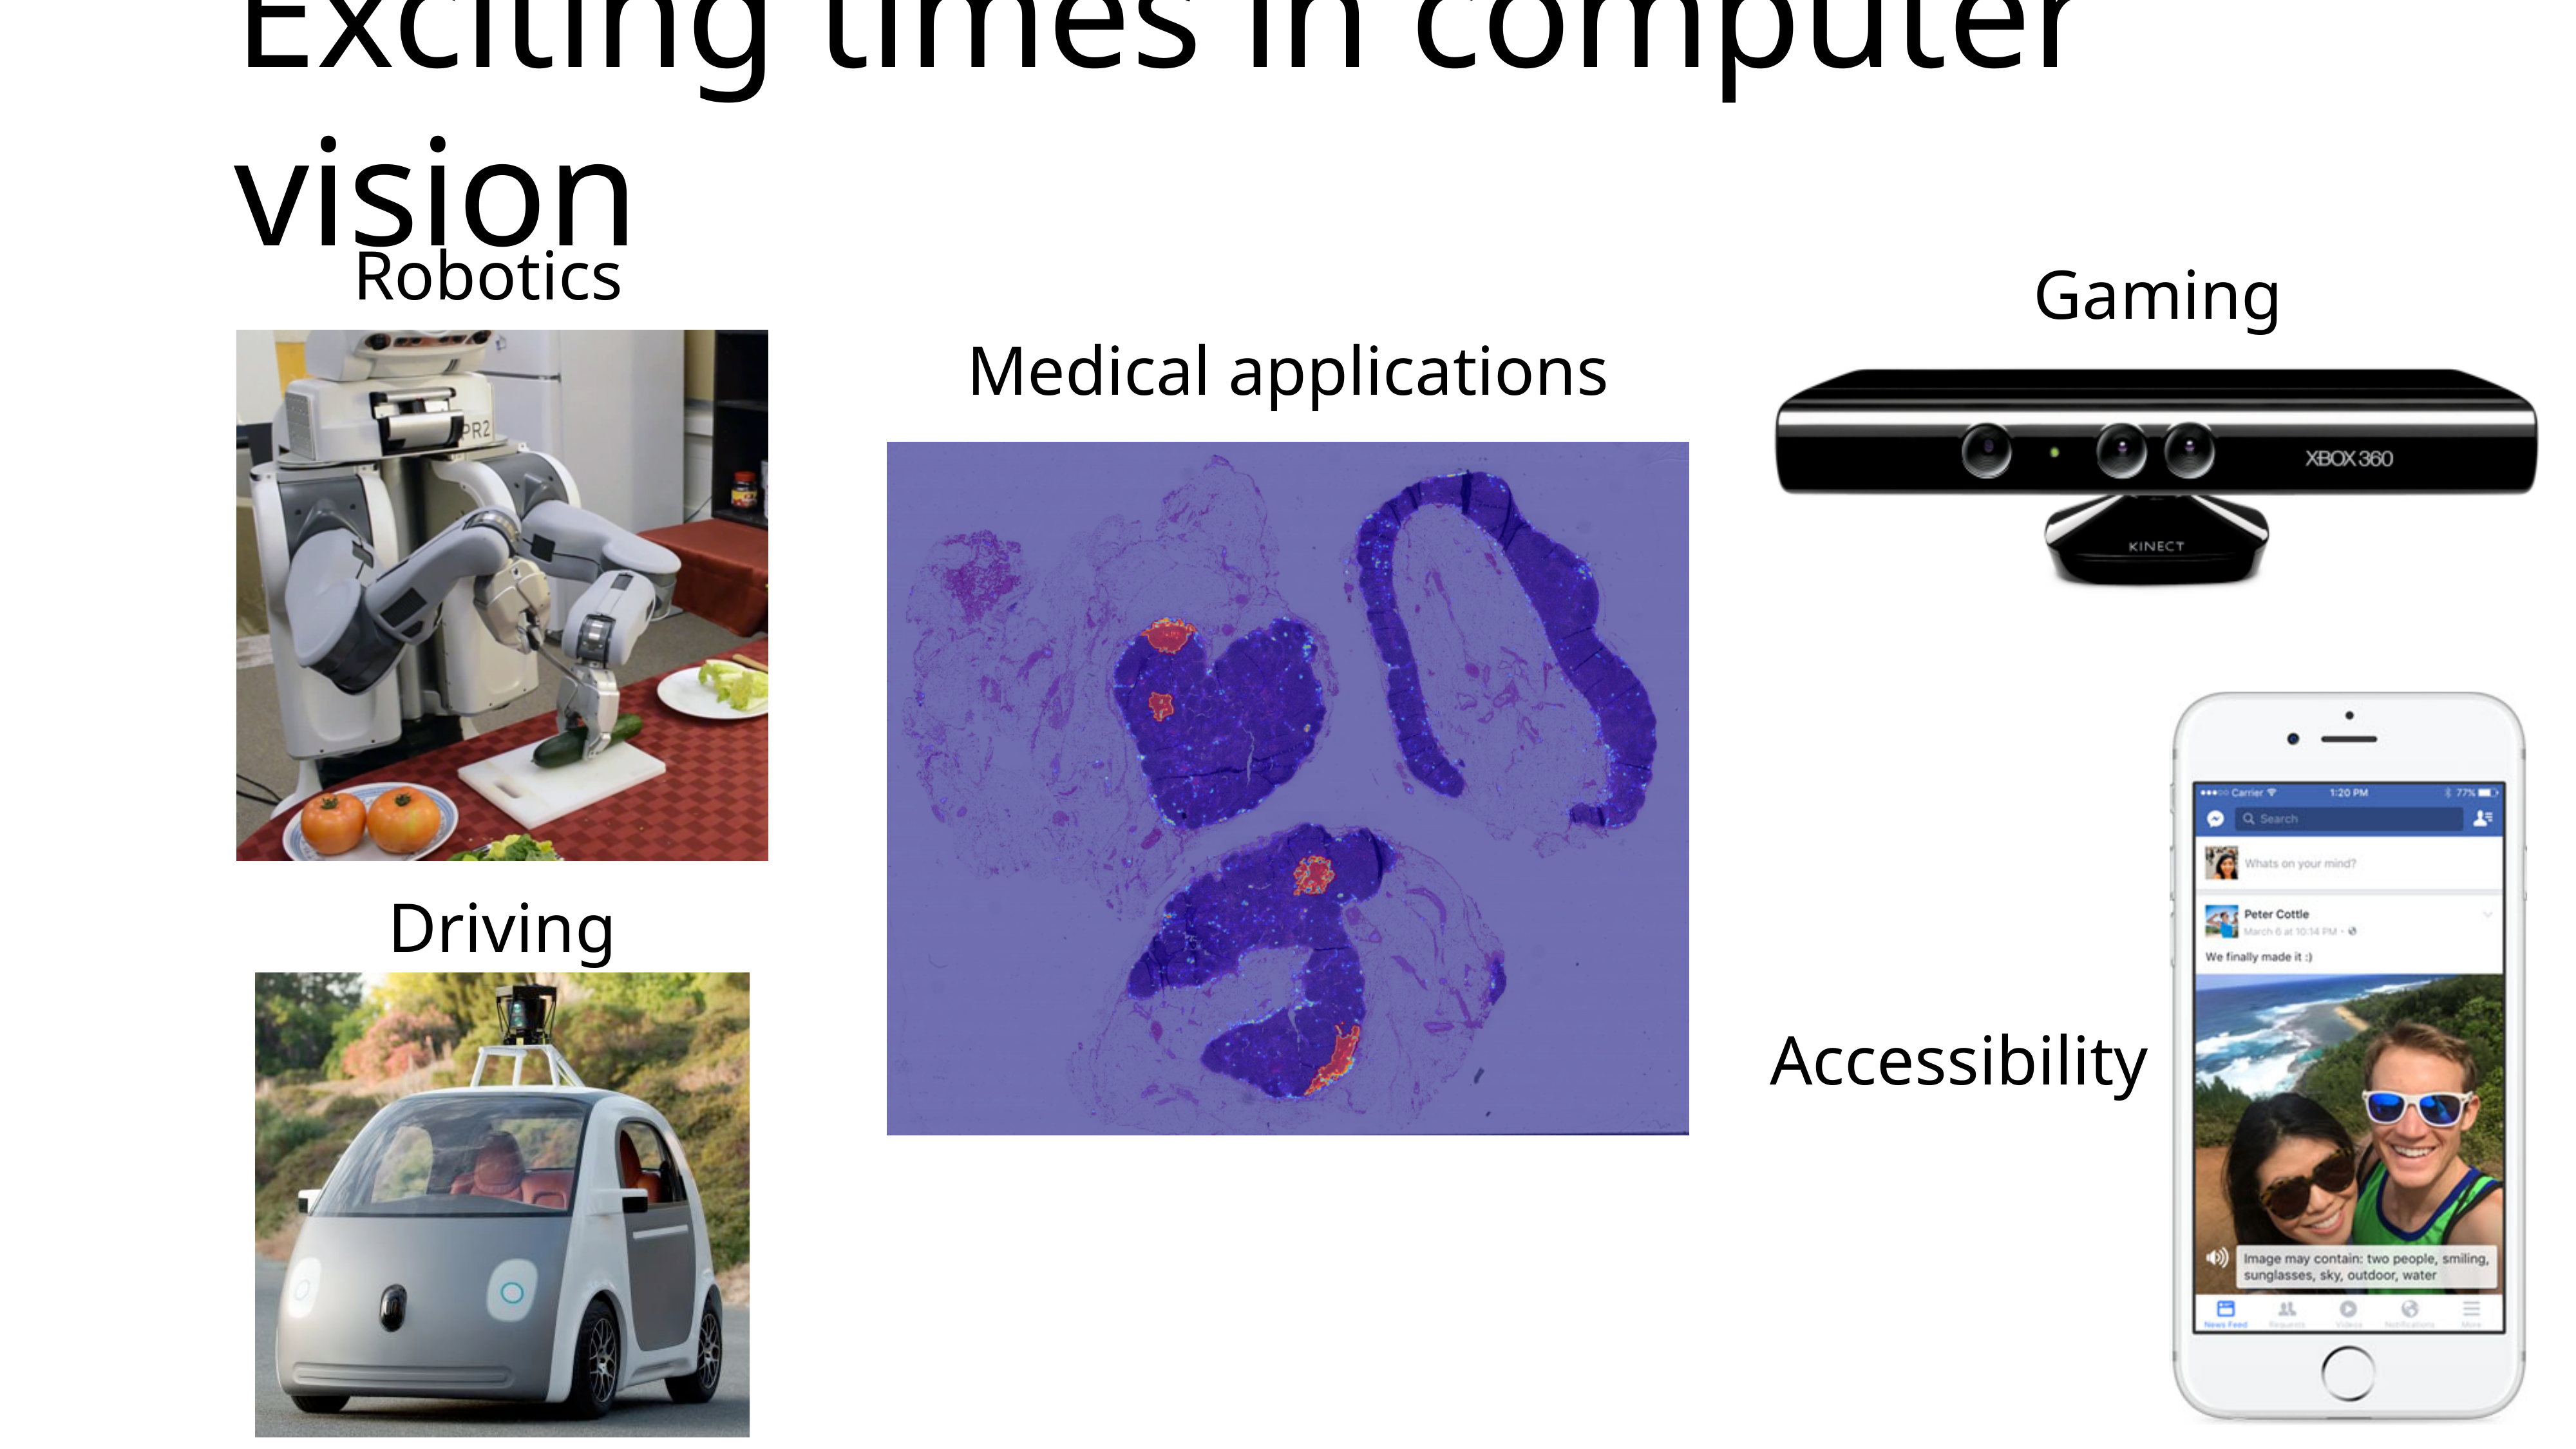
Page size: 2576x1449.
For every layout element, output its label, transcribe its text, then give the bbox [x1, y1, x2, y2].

picture [254, 972, 750, 1438]
picture [2169, 692, 2528, 1425]
text_box Gaming [2020, 243, 2297, 341]
text_box Driving [365, 876, 640, 972]
picture [236, 329, 768, 861]
text_box Accessibility [1741, 1010, 2169, 1107]
picture [886, 441, 1689, 1136]
text_box Robotics [347, 232, 630, 314]
text_box Medical applications [932, 313, 1644, 423]
picture [1769, 362, 2548, 650]
title Exciting times in computer vision [228, 0, 2448, 218]
